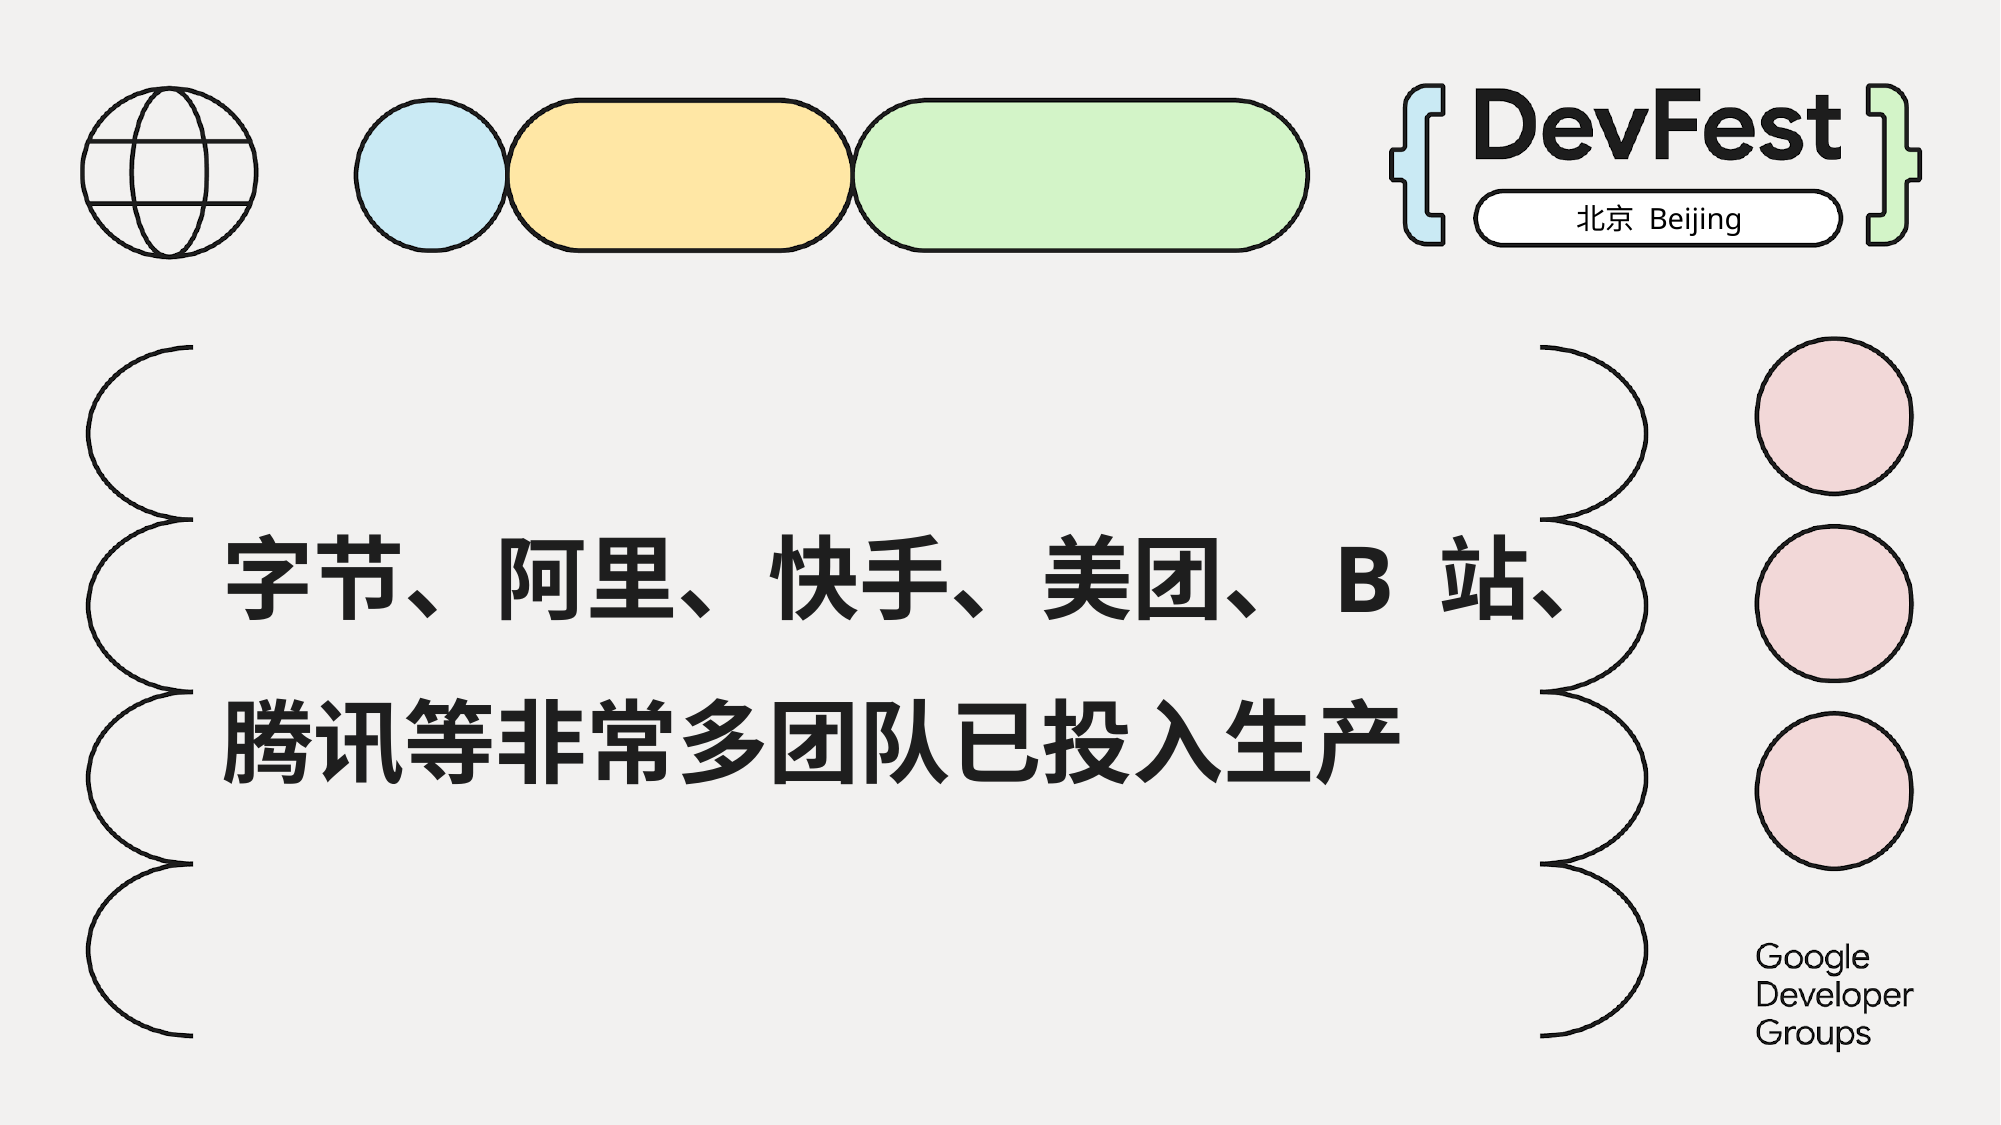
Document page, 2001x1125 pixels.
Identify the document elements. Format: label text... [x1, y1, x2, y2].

picture [0, 0, 2001, 1125]
title 字节、阿里、快手、美团、B 站、腾讯等非常多团队已投入生产 [222, 467, 1530, 834]
